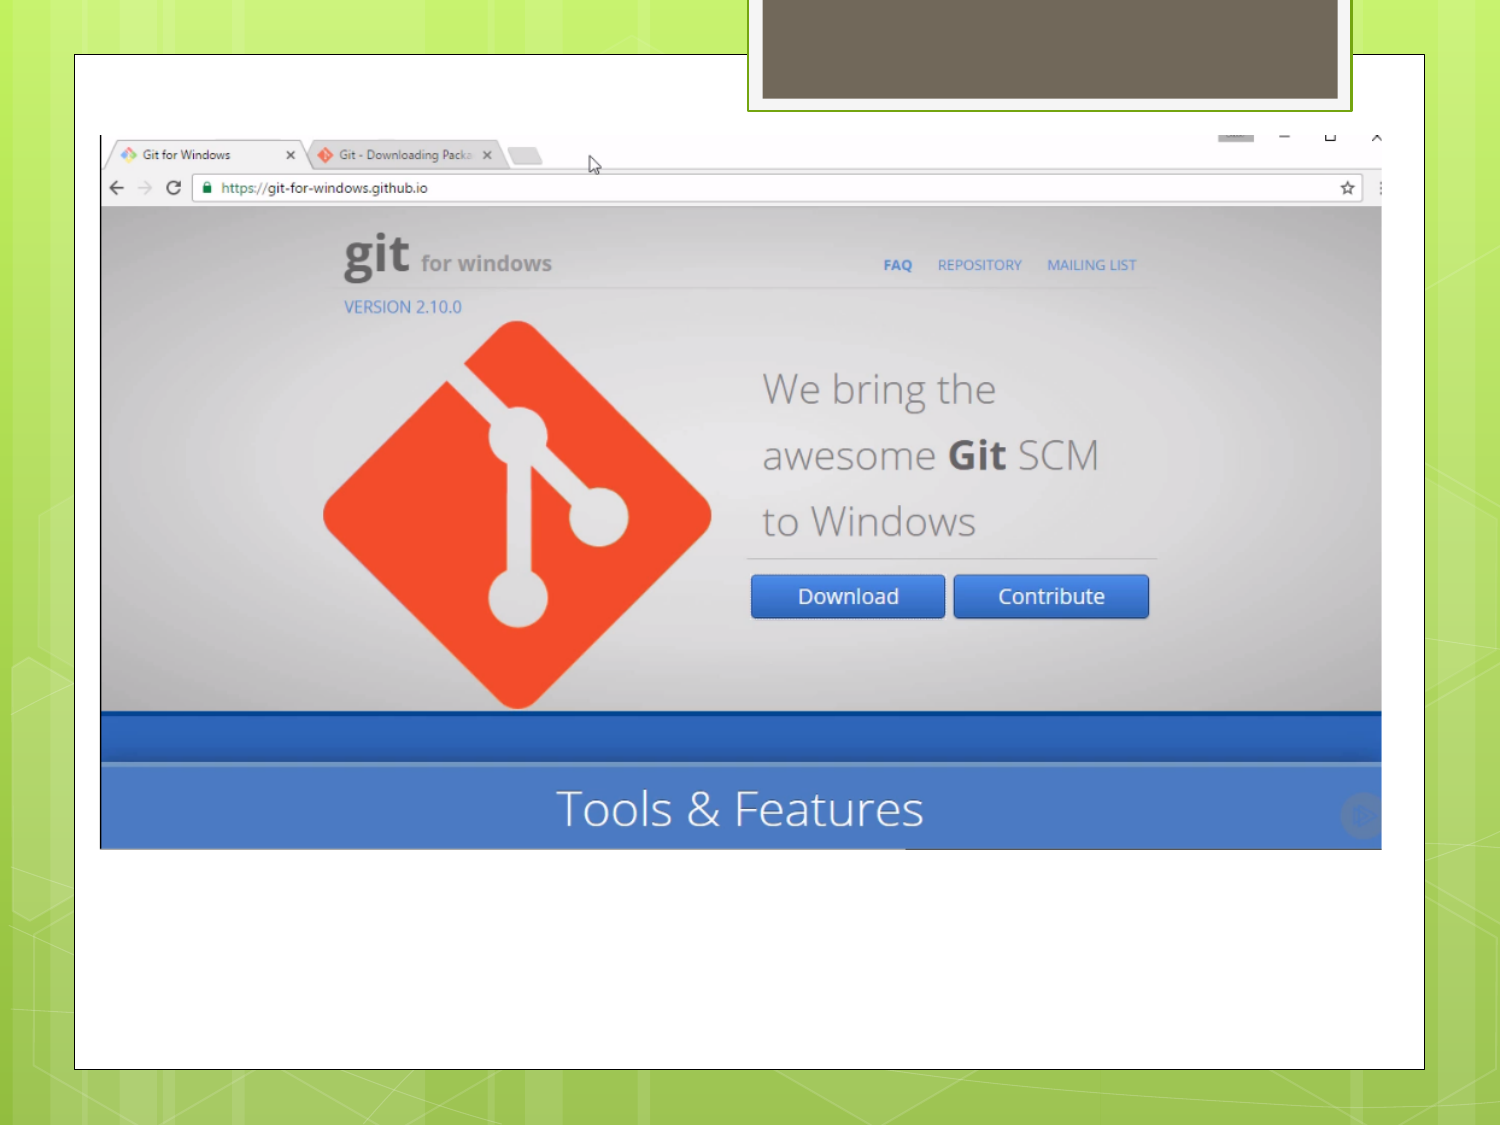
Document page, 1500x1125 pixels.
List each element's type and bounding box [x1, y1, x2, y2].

picture [99, 135, 1382, 851]
